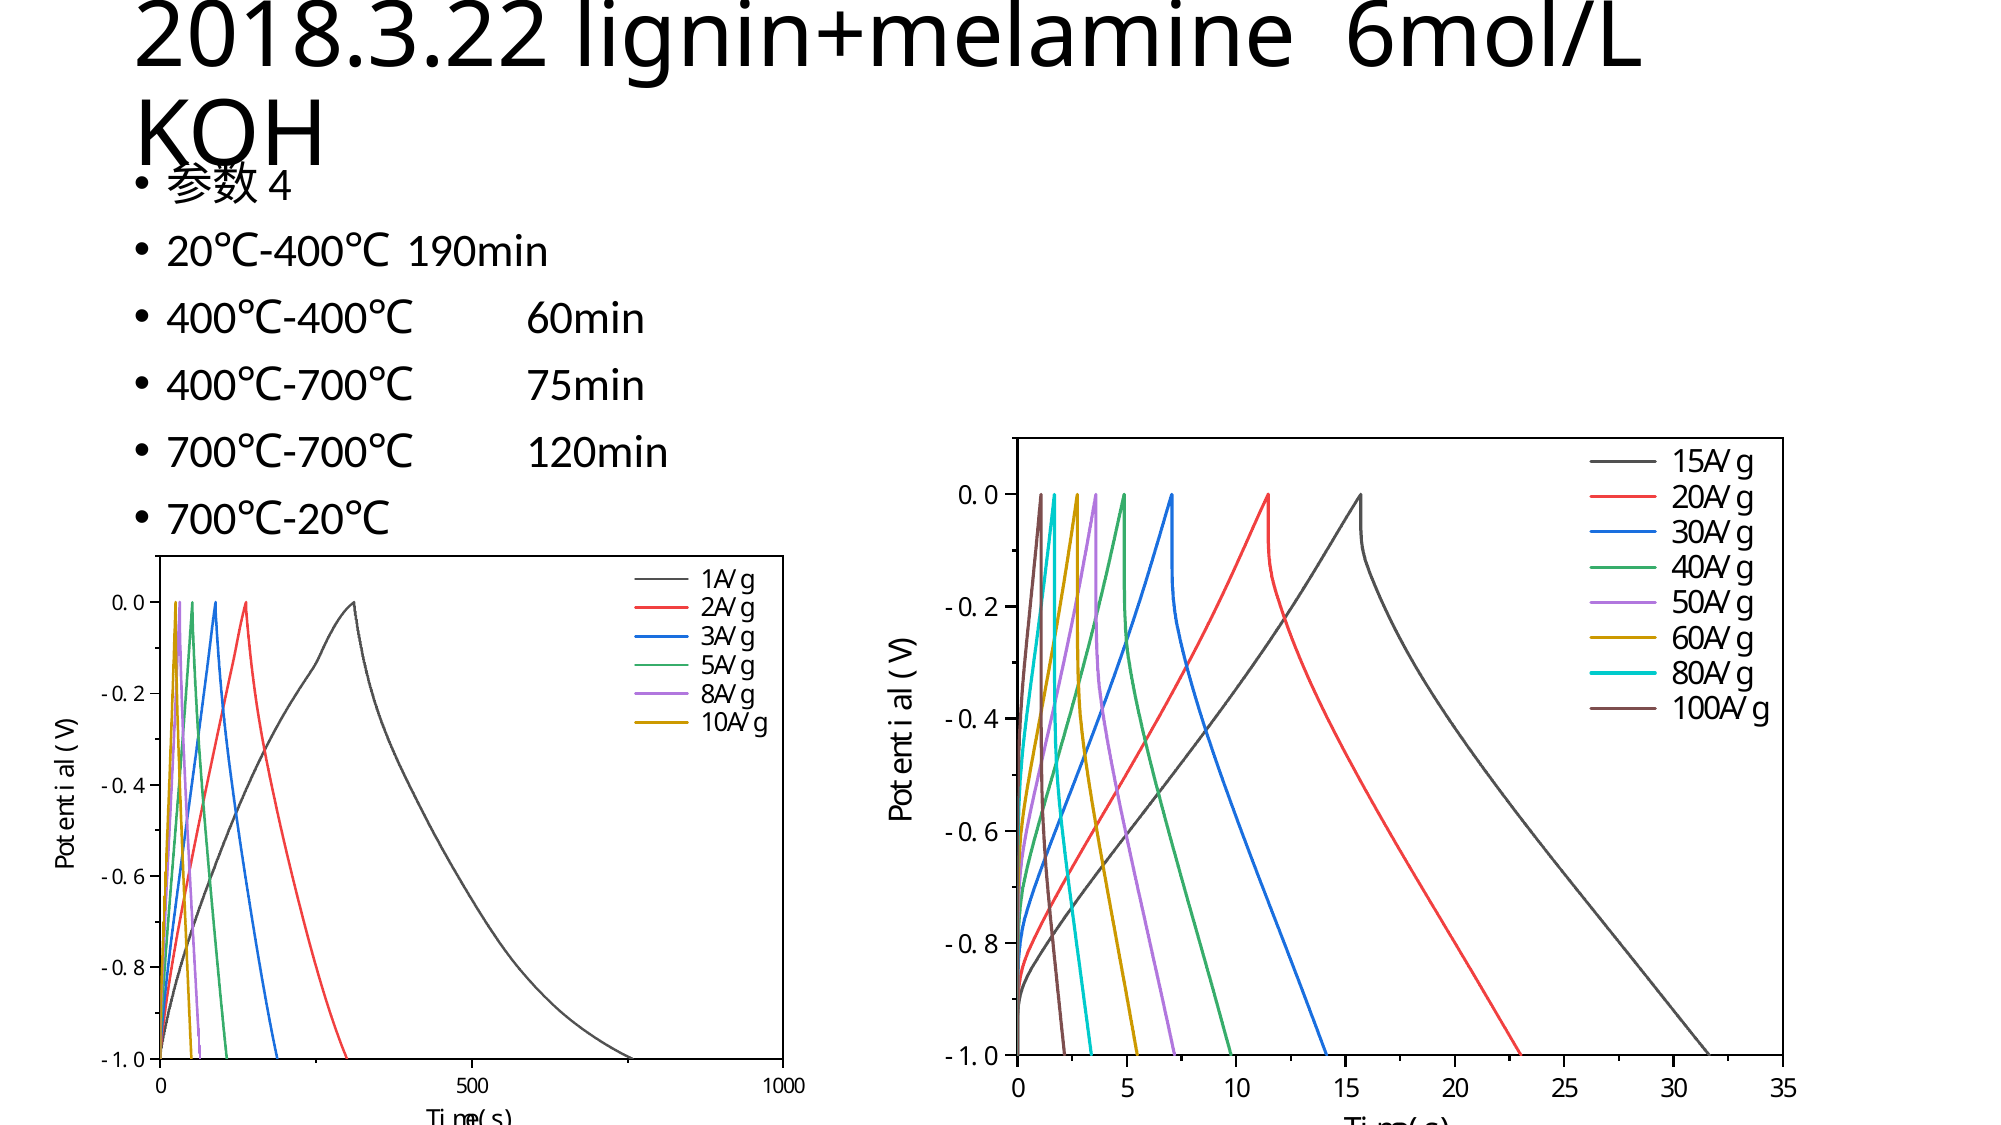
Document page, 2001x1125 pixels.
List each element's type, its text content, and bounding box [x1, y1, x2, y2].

list 参数4 20℃-400℃ 190min 400℃-400℃ 60min 400℃-700℃ 75min 700℃-700℃ 120min 700℃-20℃ [118, 152, 912, 475]
title 2018.3.22 lignin+melamine 6mol/L KOH [118, 0, 1844, 196]
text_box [0, 475, 816, 1125]
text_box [816, 338, 1941, 1125]
